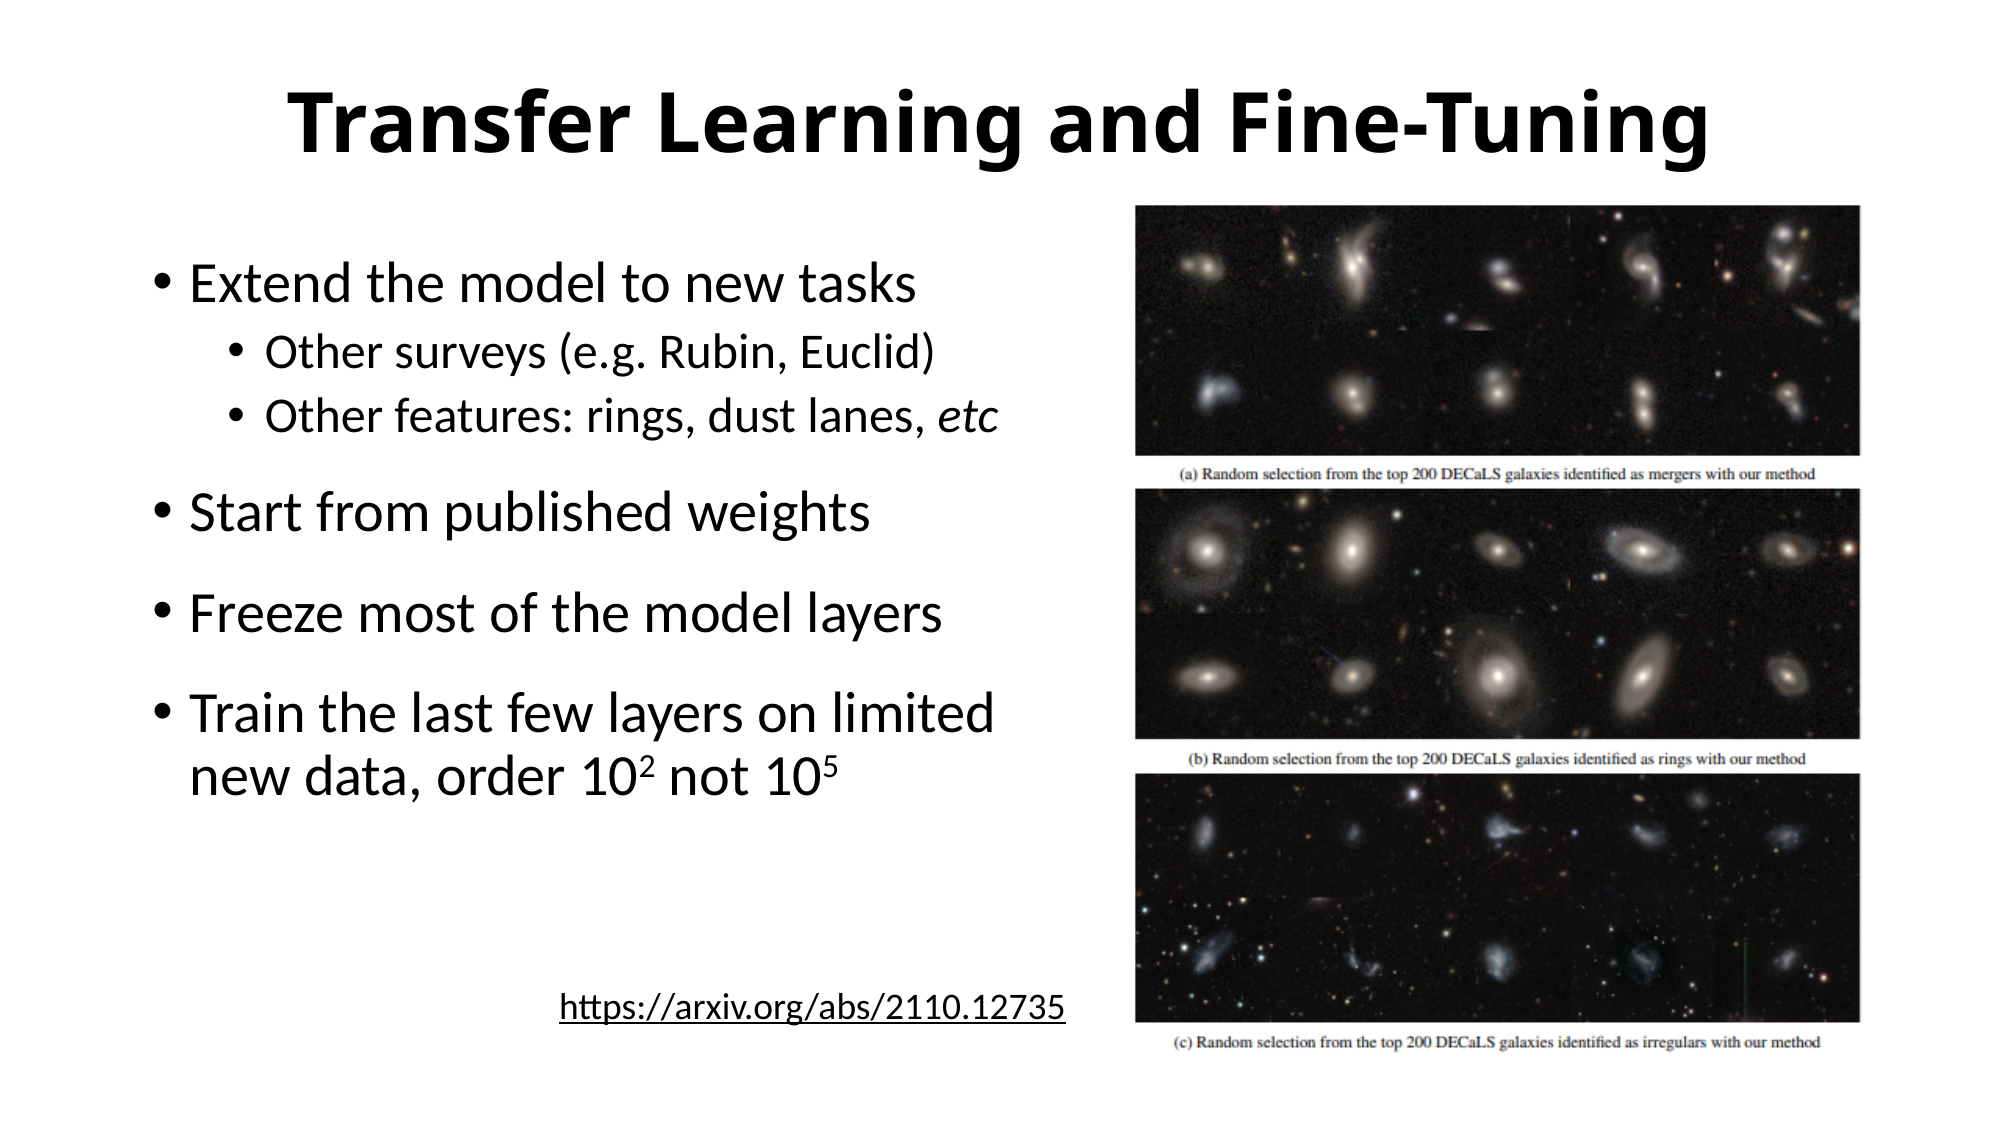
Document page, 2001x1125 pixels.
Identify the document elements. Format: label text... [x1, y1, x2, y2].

picture [1134, 204, 1863, 1054]
title Transfer Learning and Fine-Tuning [137, 59, 1863, 193]
list Extend the model to new tasks Other surveys (e.g. Rubin, Euclid) Other features: rings, dust lanes, etc Start from published weights Freeze most of the model layers Train the last few layers on limited new data, order 102 not 105 [137, 244, 1043, 1014]
text_box https://arxiv.org/abs/2110.12735 [544, 974, 1121, 1034]
